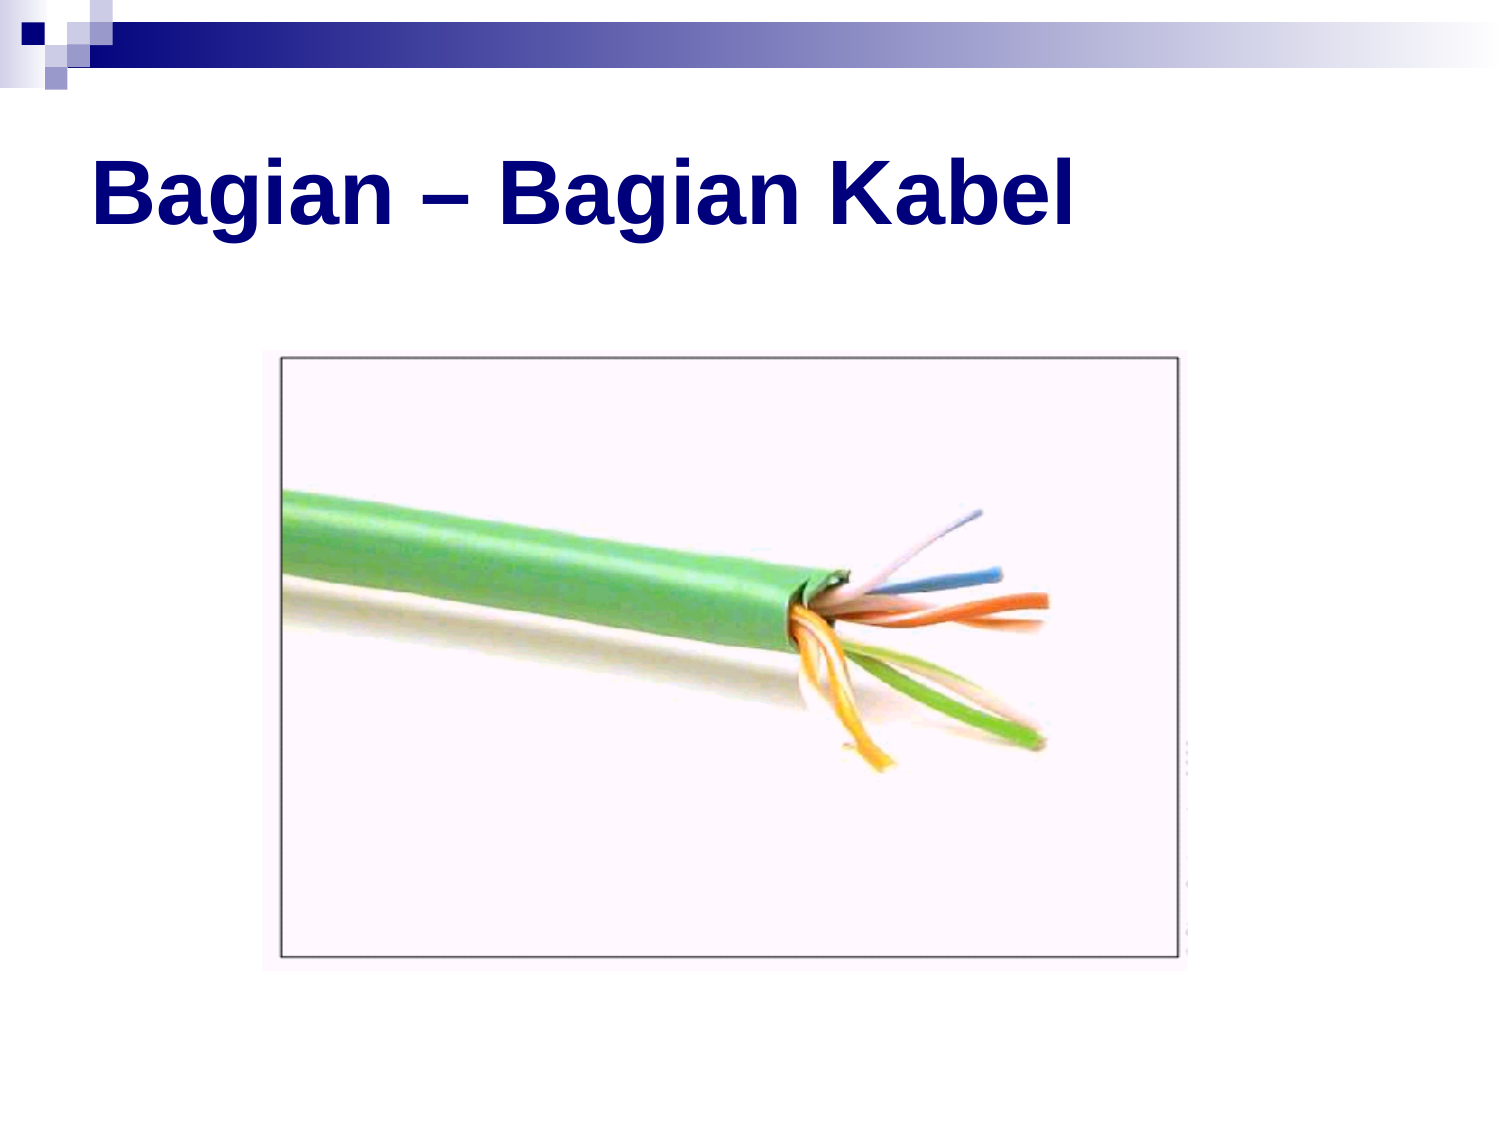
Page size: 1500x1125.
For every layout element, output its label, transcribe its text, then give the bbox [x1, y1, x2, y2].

picture [262, 349, 1188, 971]
title Bagian – Bagian Kabel [75, 75, 1425, 300]
